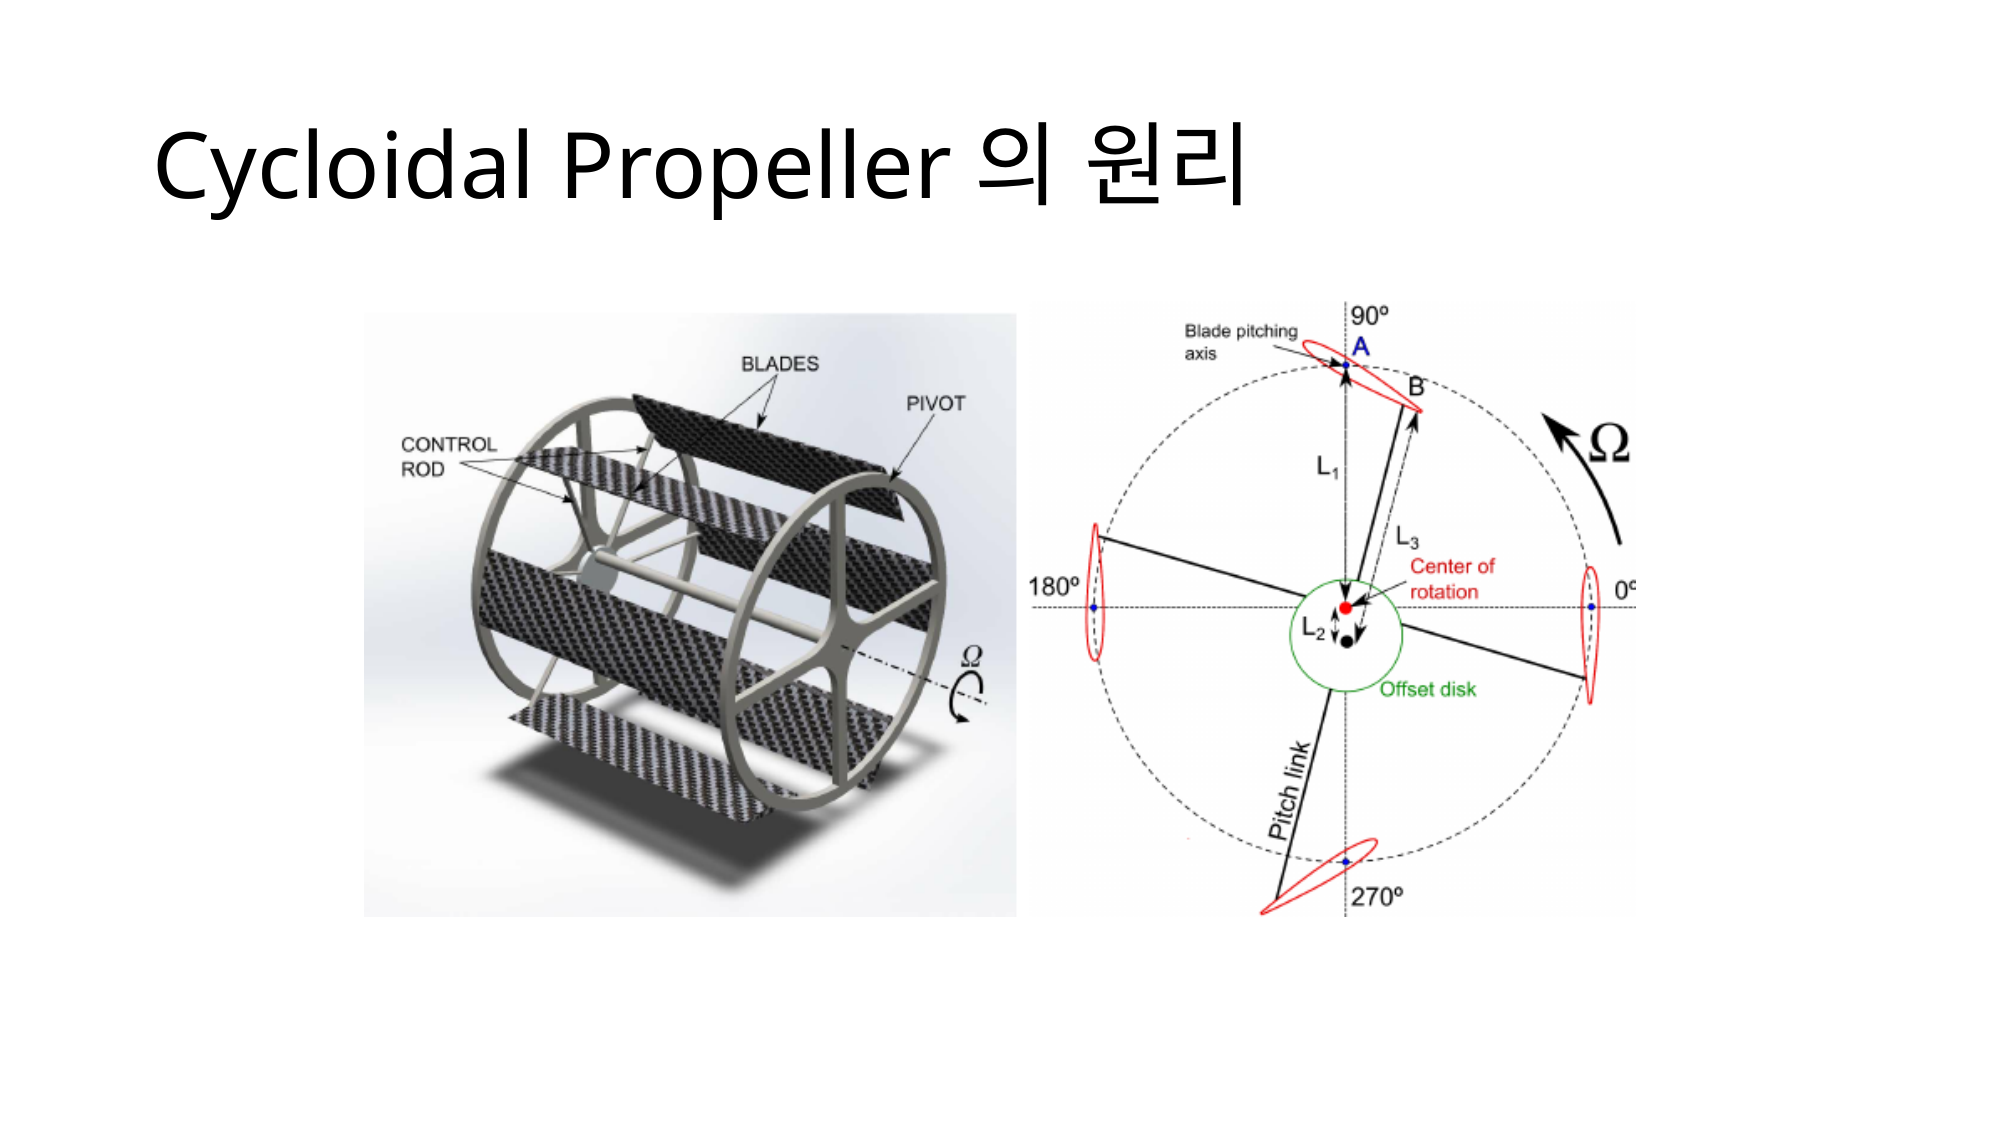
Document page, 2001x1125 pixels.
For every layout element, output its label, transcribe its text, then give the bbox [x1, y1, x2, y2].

title Cycloidal Propeller의 원리 [137, 59, 1863, 278]
picture [364, 300, 1636, 917]
